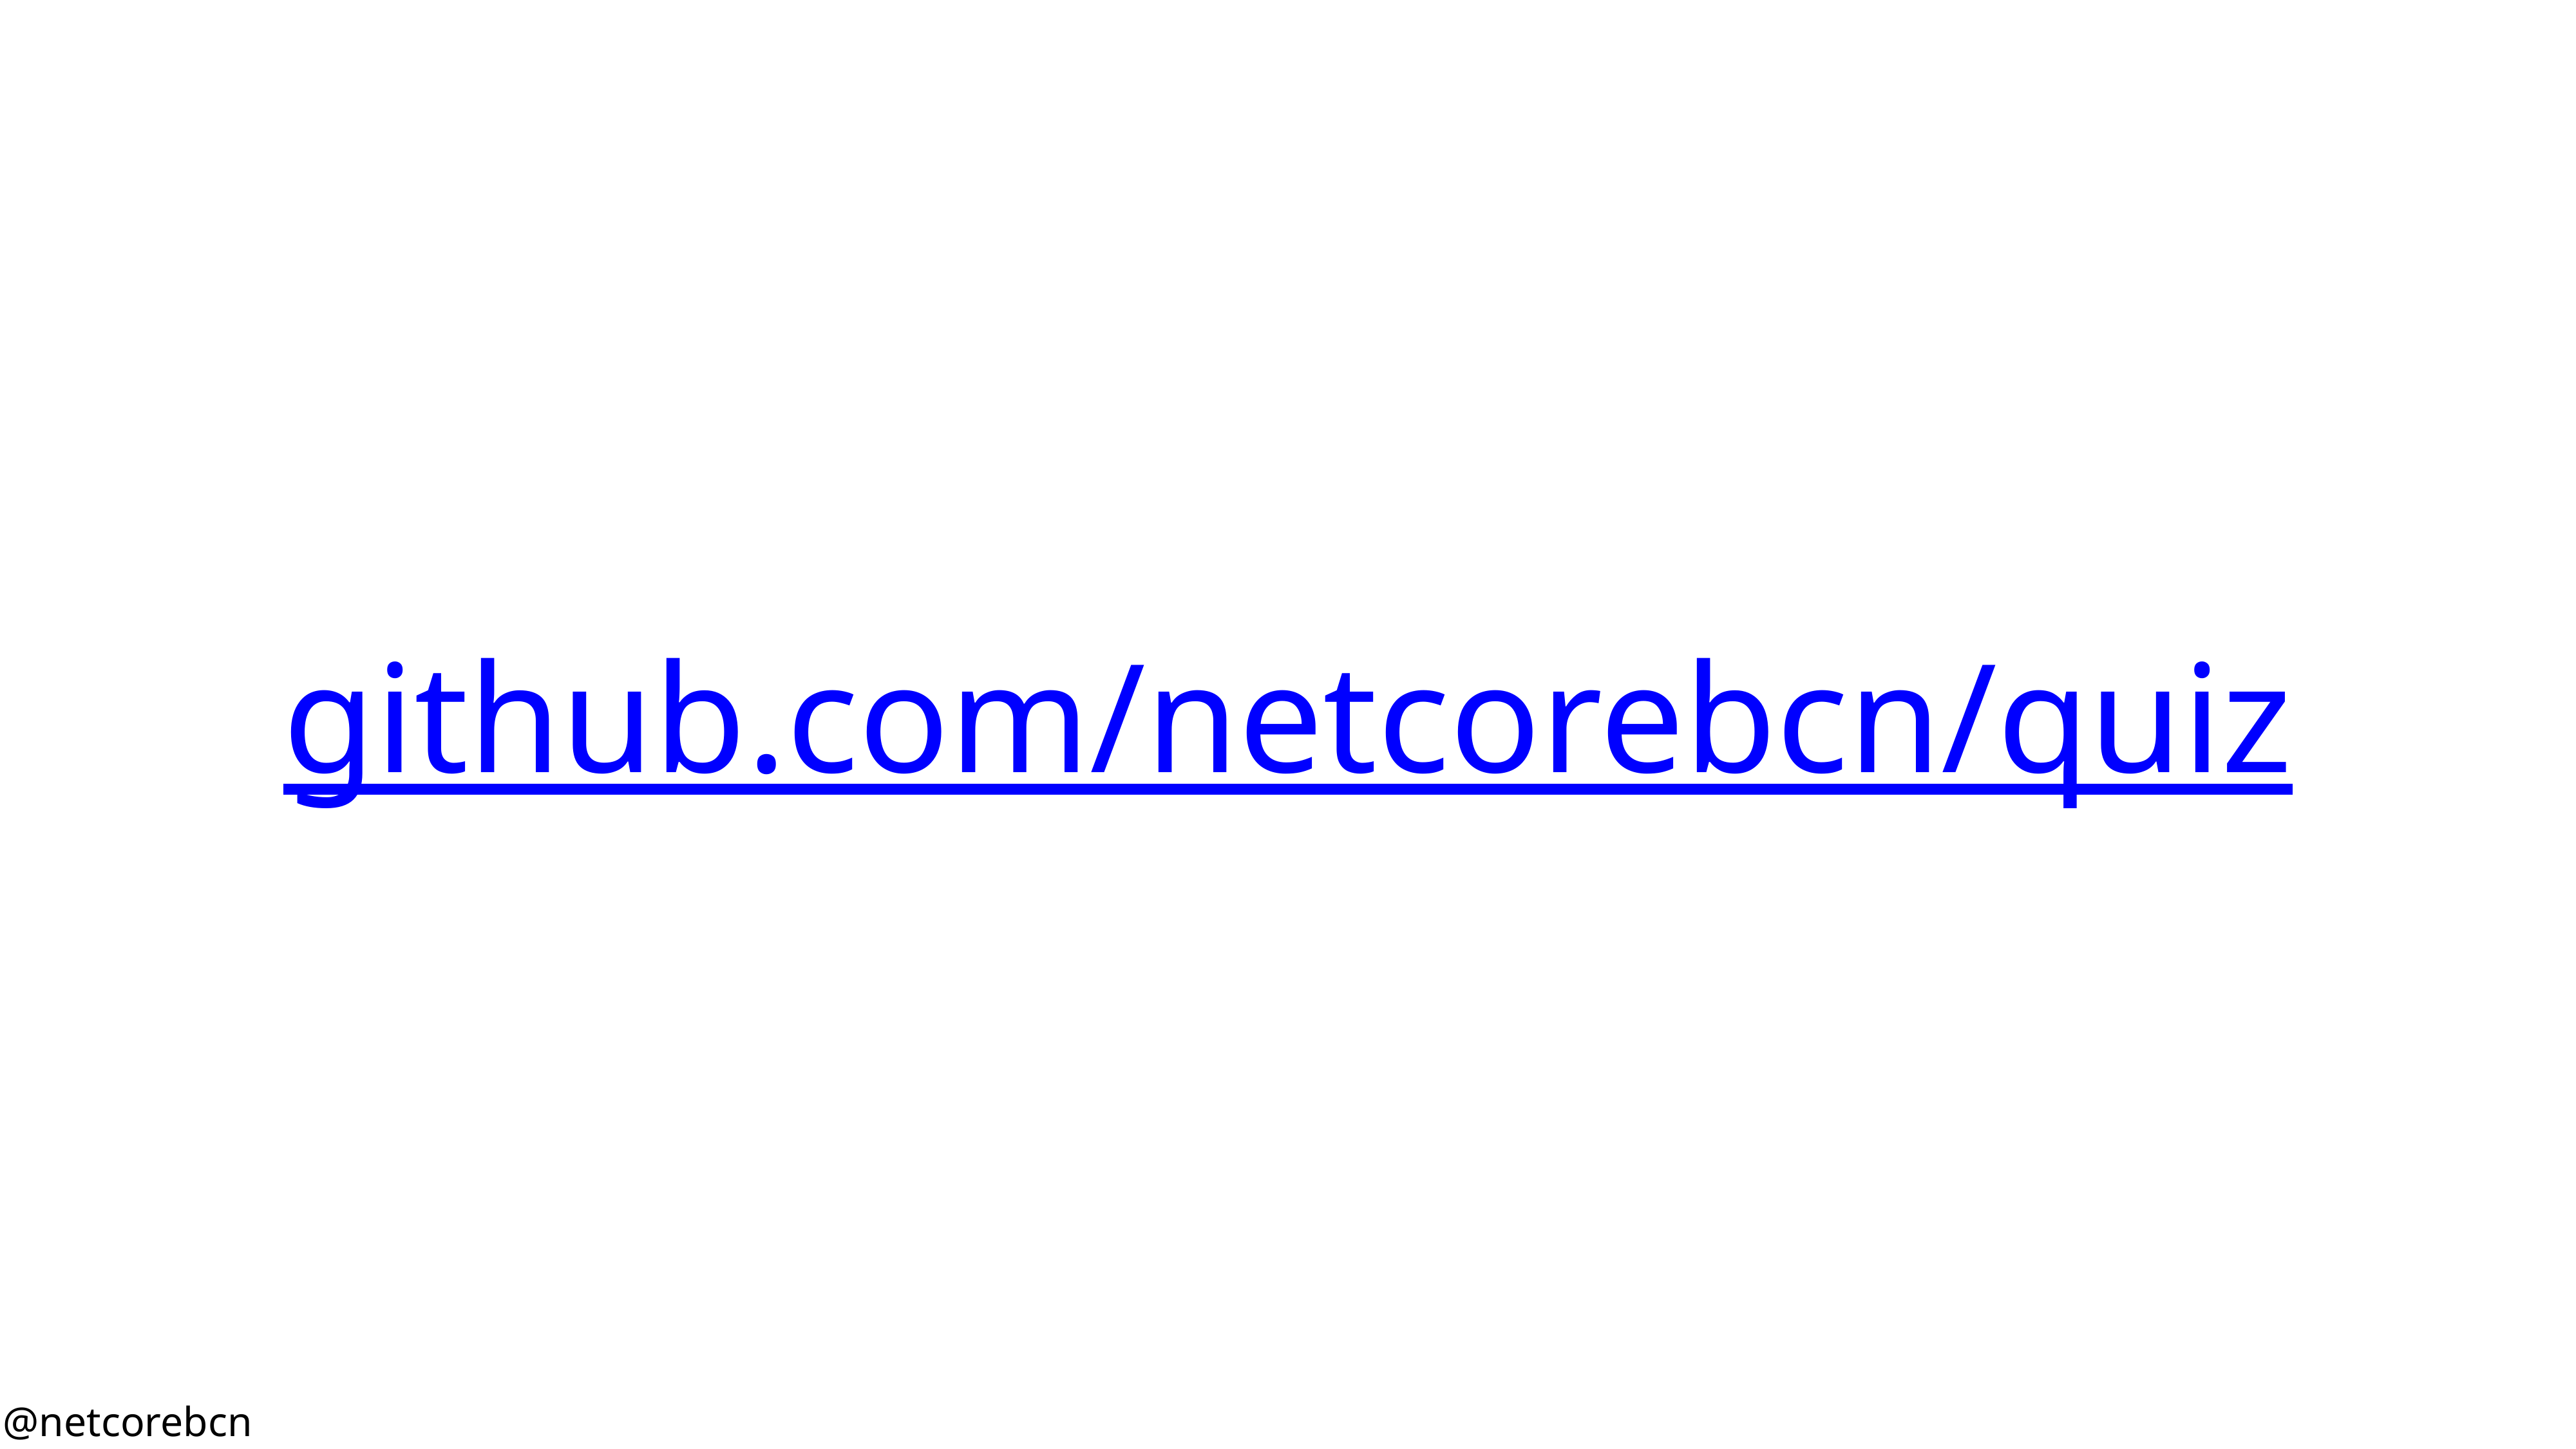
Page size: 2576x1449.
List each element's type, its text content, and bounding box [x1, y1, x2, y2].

title github.com/netcorebcn/quiz [187, 478, 2389, 971]
text_box @netcorebcn [0, 1391, 258, 1449]
